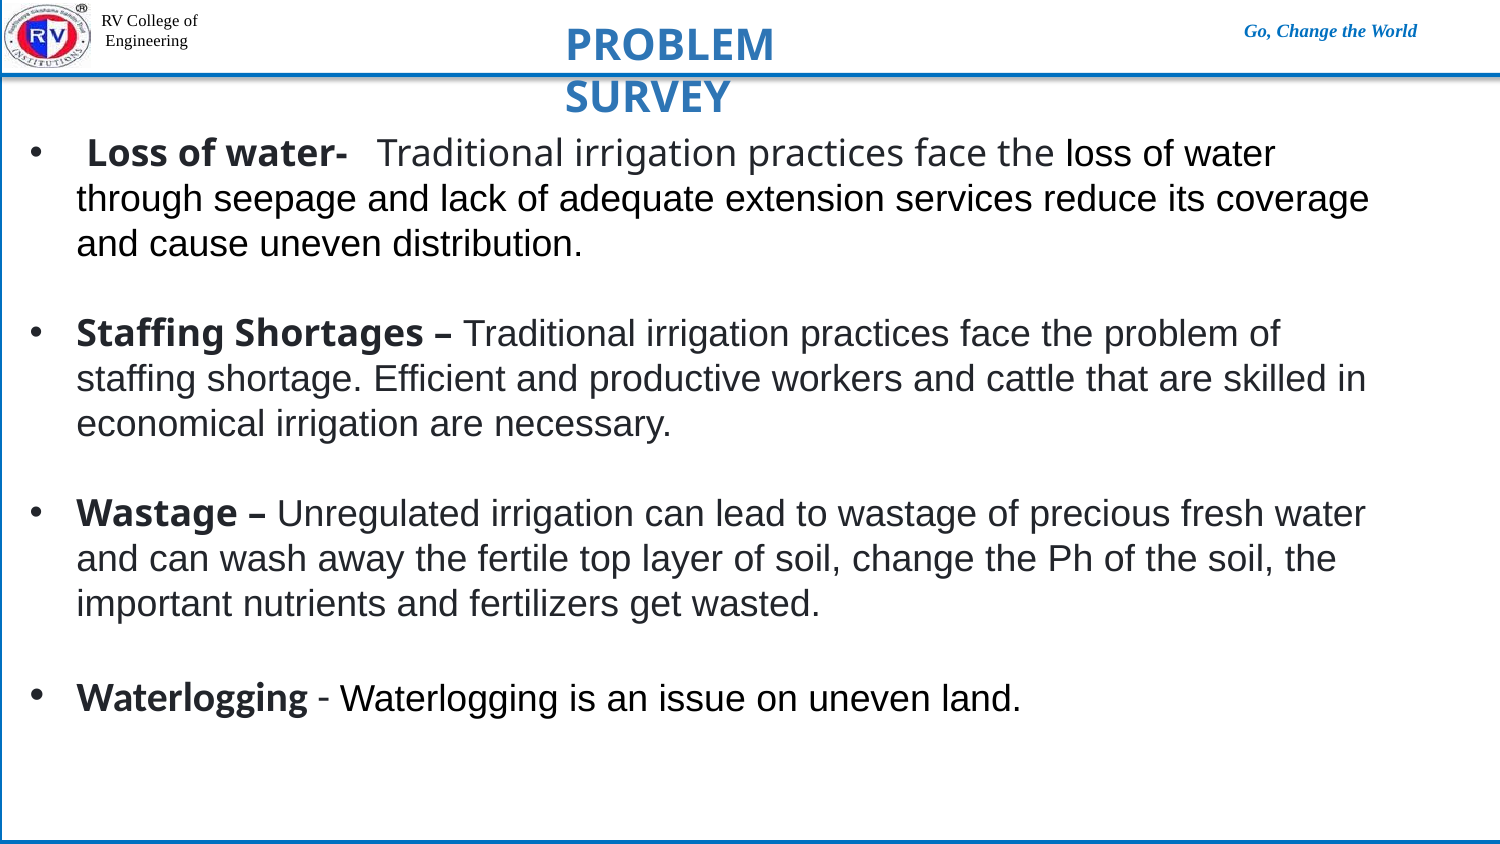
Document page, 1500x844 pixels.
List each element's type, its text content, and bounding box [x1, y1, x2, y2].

text_box Loss of water- Traditional irrigation practices face the loss of water through seepage and lack of adequate extension services reduce its coverage and cause uneven distribution. Staffing Shortages – Traditional irrigation practices face the problem of staffing shortage. Efficient and productive workers and cattle that are skilled in economical irrigation are necessary. Wastage – Unregulated irrigation can lead to wastage of precious fresh water and can wash away the fertile top layer of soil, change the Ph of the soil, the important nutrients and fertilizers get wasted. Waterlogging - Waterlogging is an issue on uneven land. [14, 121, 1419, 844]
text_box PROBLEM SURVEY [549, 95, 950, 121]
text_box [0, 2, 1500, 88]
